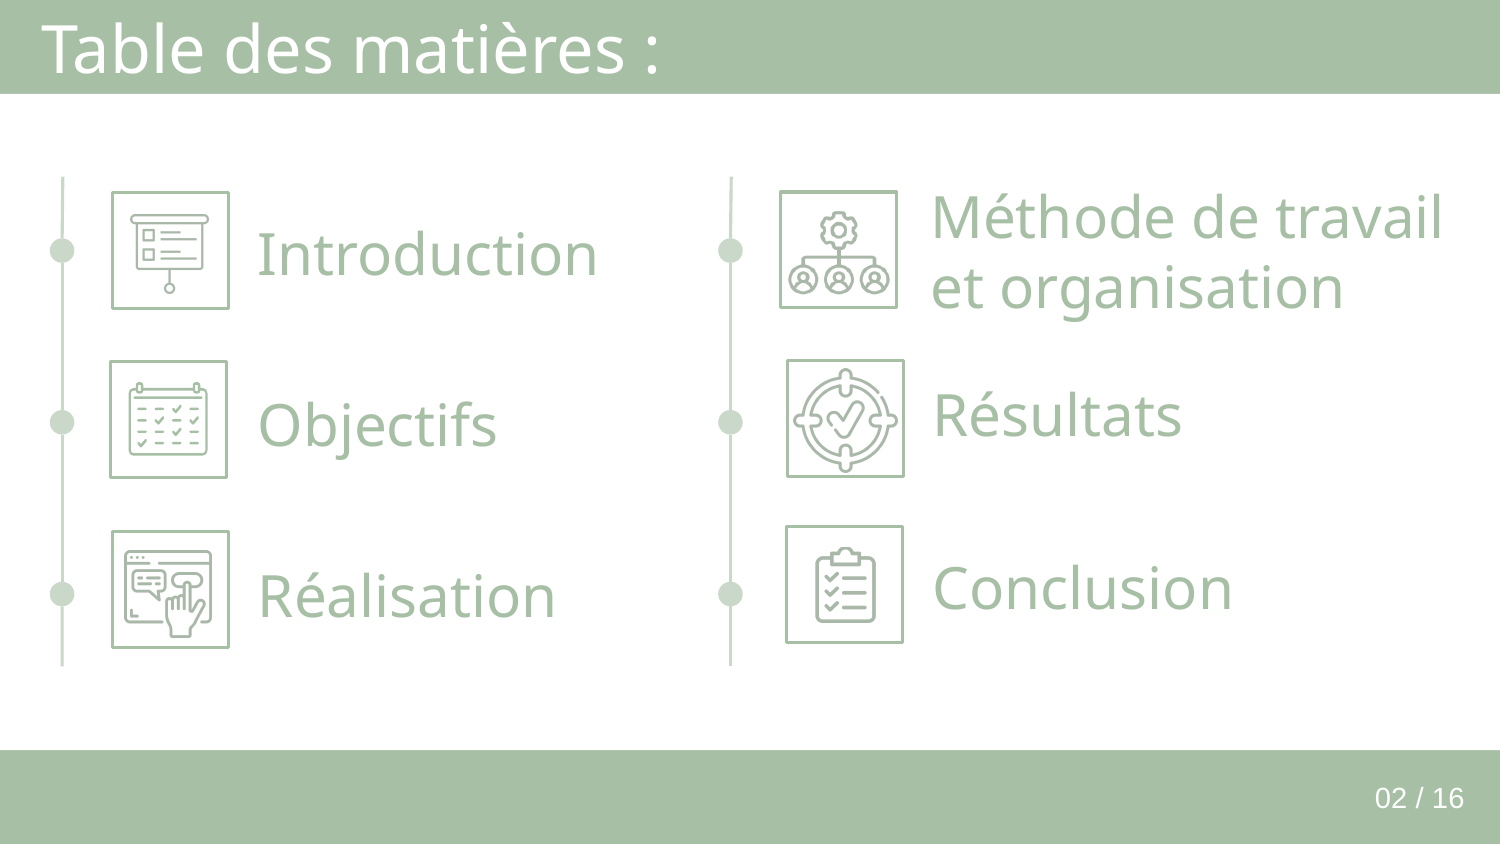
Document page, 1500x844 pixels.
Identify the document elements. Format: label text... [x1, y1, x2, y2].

text_box Conclusion [917, 561, 1322, 611]
text_box Méthode de travail et organisation [915, 192, 1500, 309]
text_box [128, 381, 208, 456]
text_box Objectifs [243, 397, 647, 448]
text_box [780, 191, 897, 205]
text_box [112, 531, 229, 648]
picture [785, 201, 893, 309]
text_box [112, 192, 647, 309]
text_box [787, 360, 904, 477]
text_box [110, 361, 227, 478]
picture [807, 546, 884, 623]
picture [793, 368, 898, 473]
text_box 02 / 16 [1359, 762, 1491, 831]
text_box Réalisation [242, 526, 685, 662]
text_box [49, 176, 75, 667]
text_box Résultats [917, 388, 1356, 438]
text_box [786, 526, 903, 643]
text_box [717, 176, 743, 667]
picture [124, 550, 212, 638]
picture [130, 214, 210, 294]
title Table des matières : [0, 0, 703, 95]
